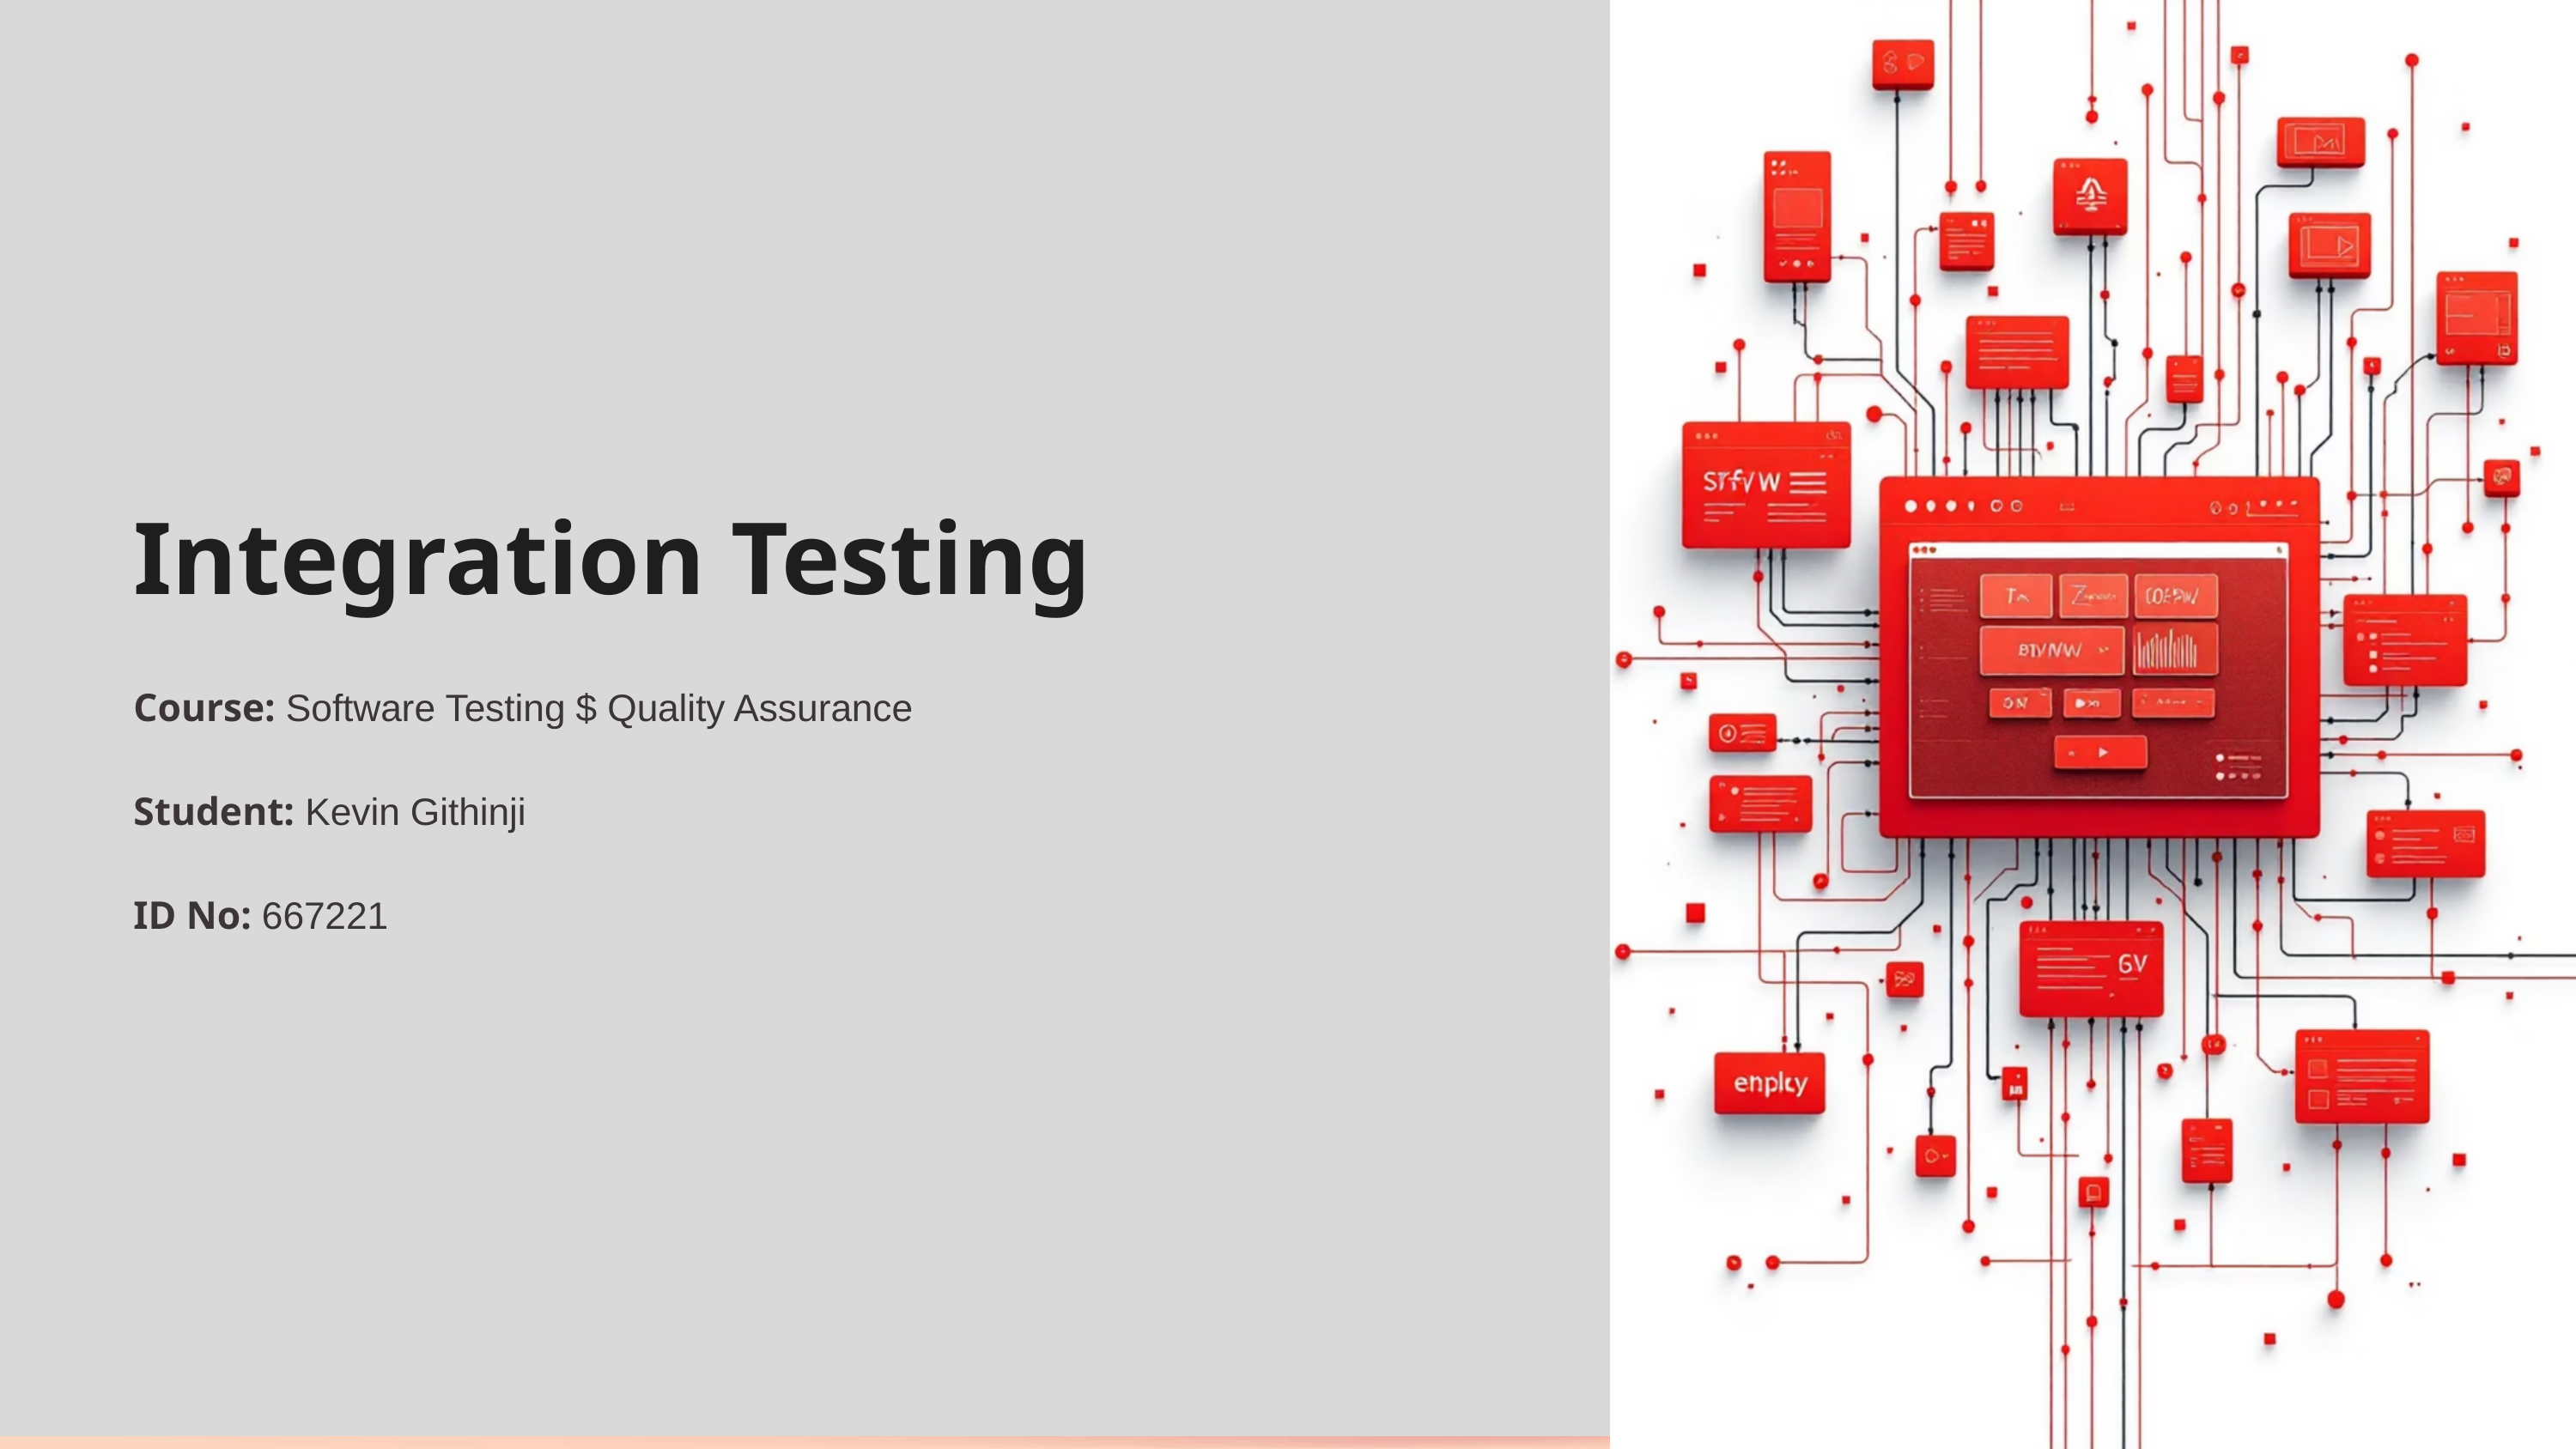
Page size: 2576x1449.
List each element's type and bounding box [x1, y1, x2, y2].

text_box [0, 0, 1607, 1437]
text_box [1609, 0, 2576, 1449]
